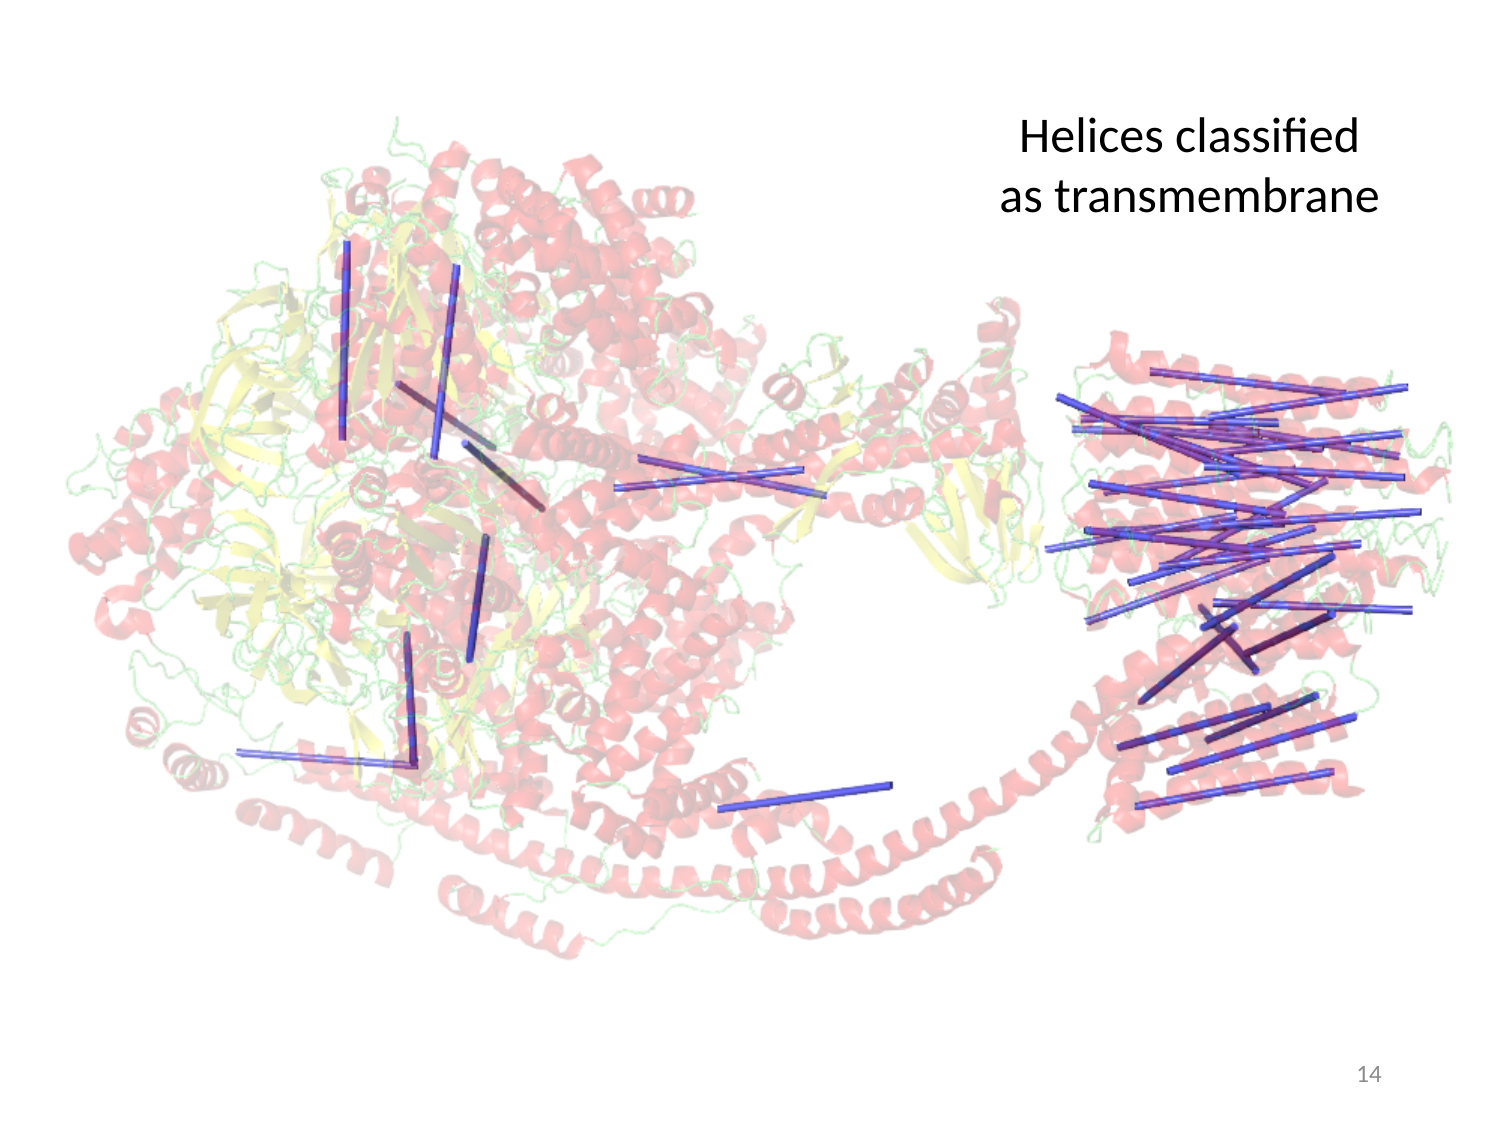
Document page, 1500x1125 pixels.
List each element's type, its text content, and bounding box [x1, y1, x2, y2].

picture [28, 49, 1464, 1043]
slide_number 14 [1059, 1043, 1397, 1103]
